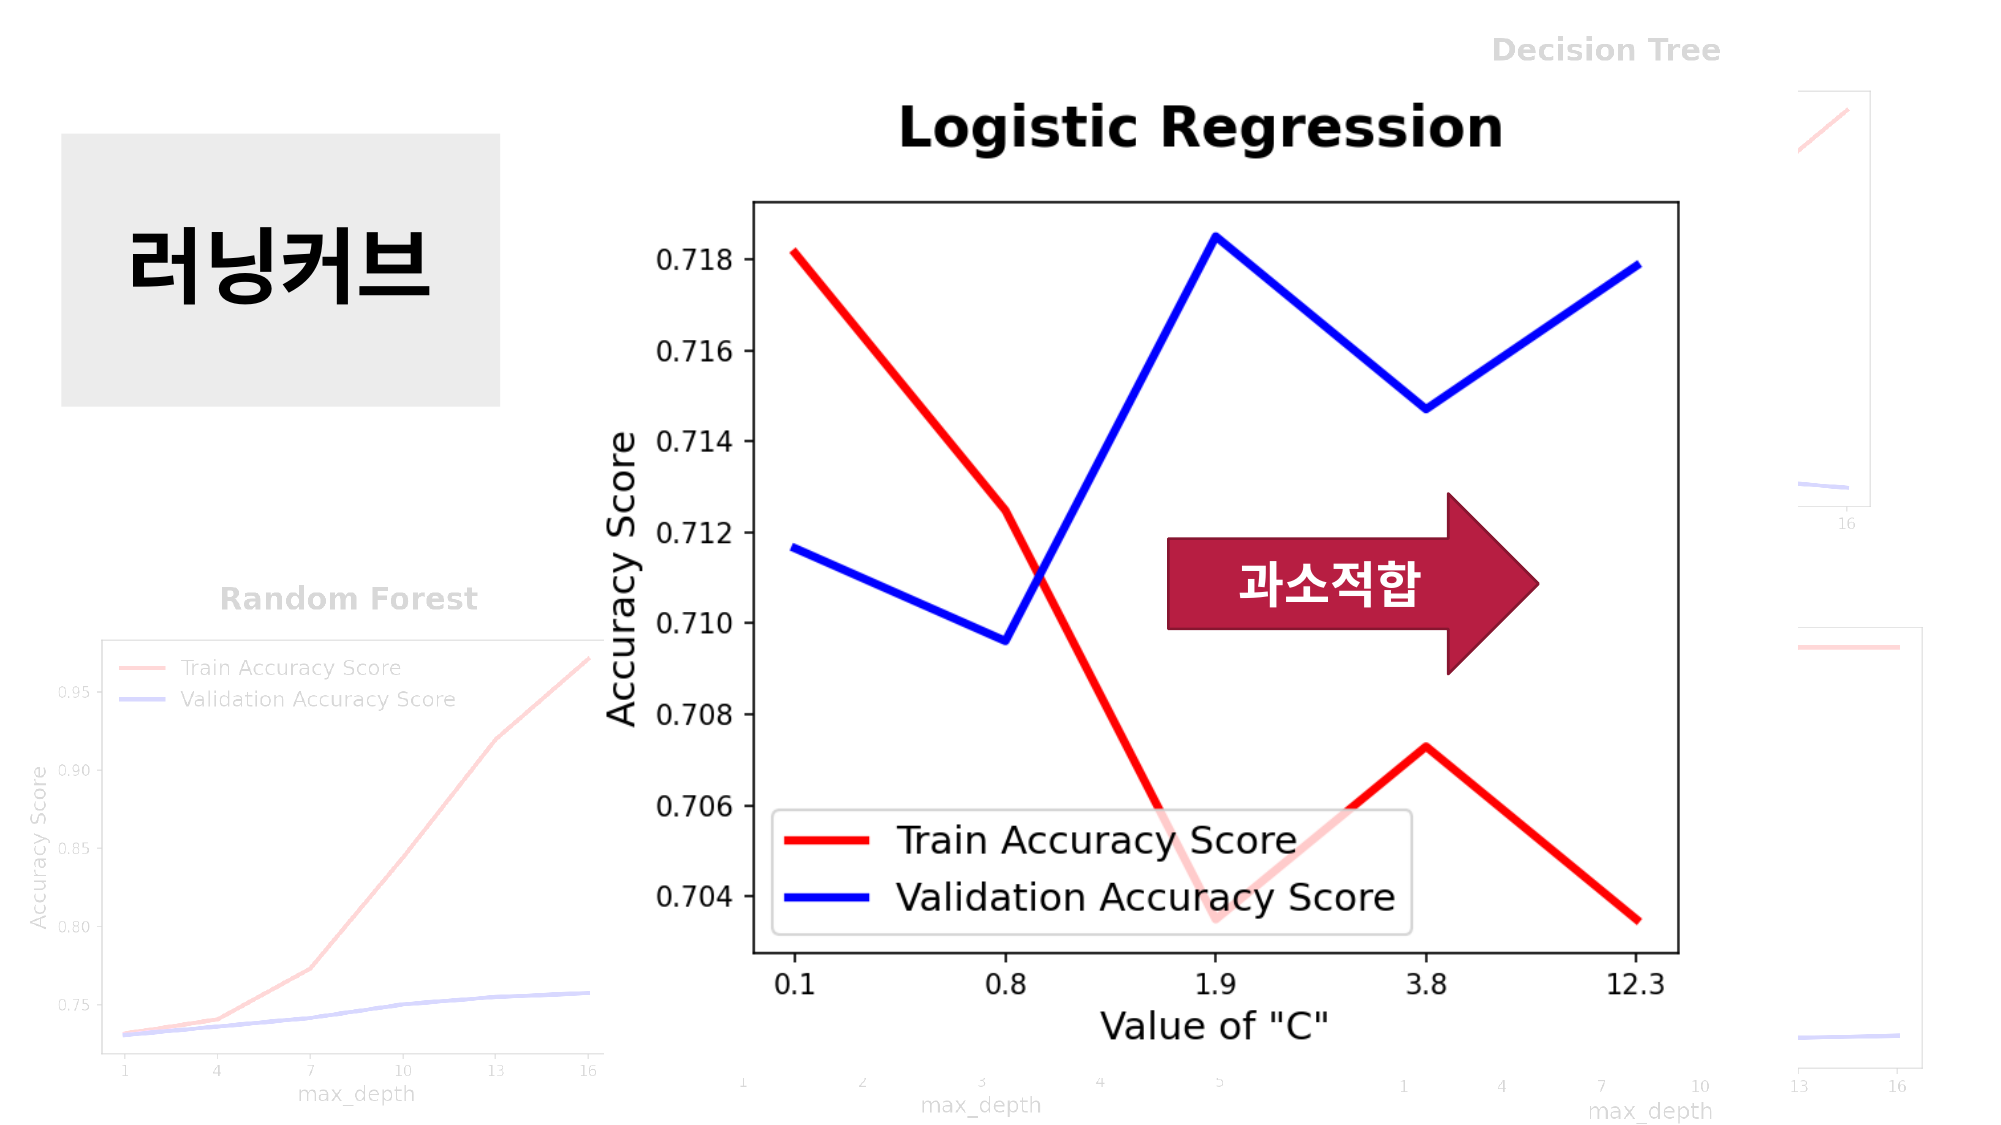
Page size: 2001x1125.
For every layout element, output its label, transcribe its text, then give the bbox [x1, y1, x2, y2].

title 러닝커브 [61, 133, 501, 407]
picture [19, 25, 1992, 1125]
